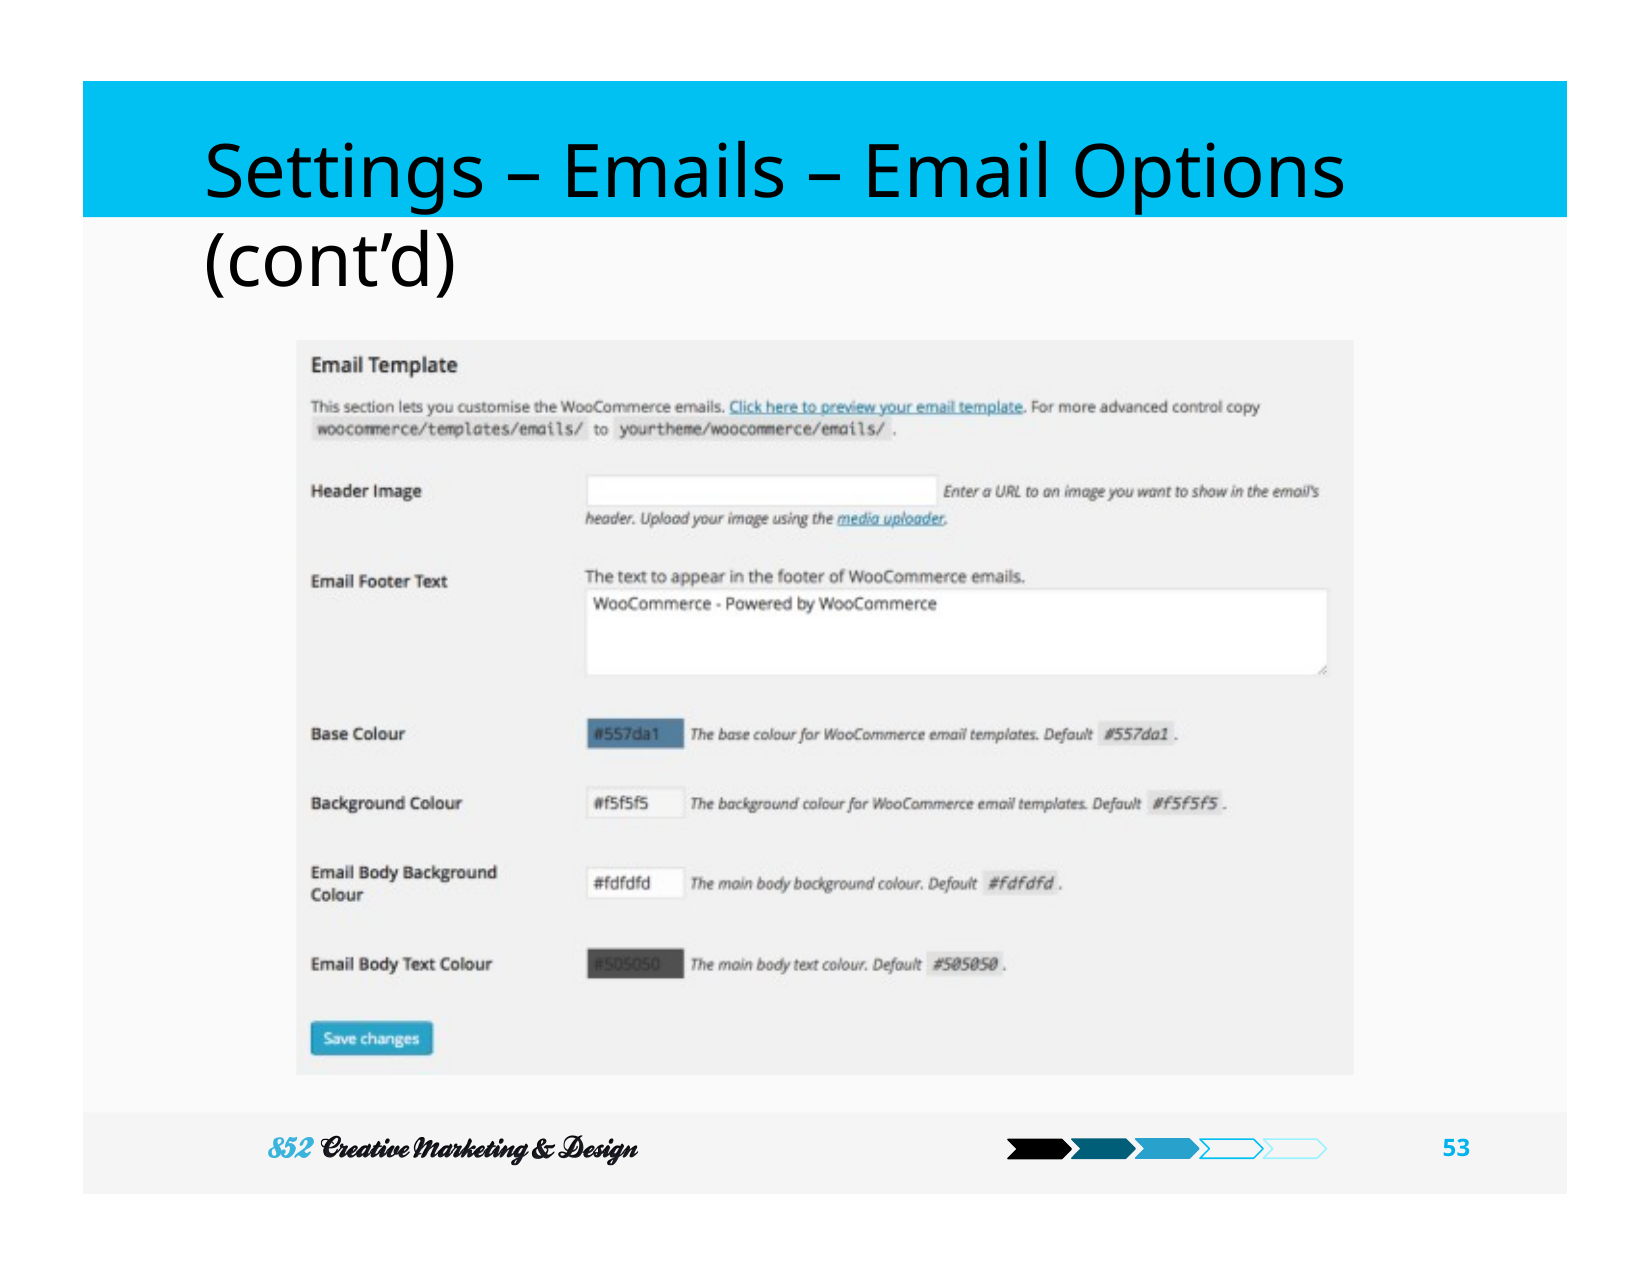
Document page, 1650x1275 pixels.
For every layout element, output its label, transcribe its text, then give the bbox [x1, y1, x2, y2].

picture [257, 1124, 645, 1173]
text_box [1007, 1139, 1072, 1159]
title Settings – Emails – Email Options (cont’d) [202, 121, 1447, 337]
text_box [1071, 1139, 1136, 1159]
text_box [1263, 1139, 1327, 1159]
slide_number 100 [1438, 1129, 1484, 1275]
text_box [1199, 1139, 1264, 1159]
text_box [296, 340, 1354, 1076]
text_box [1135, 1138, 1199, 1159]
